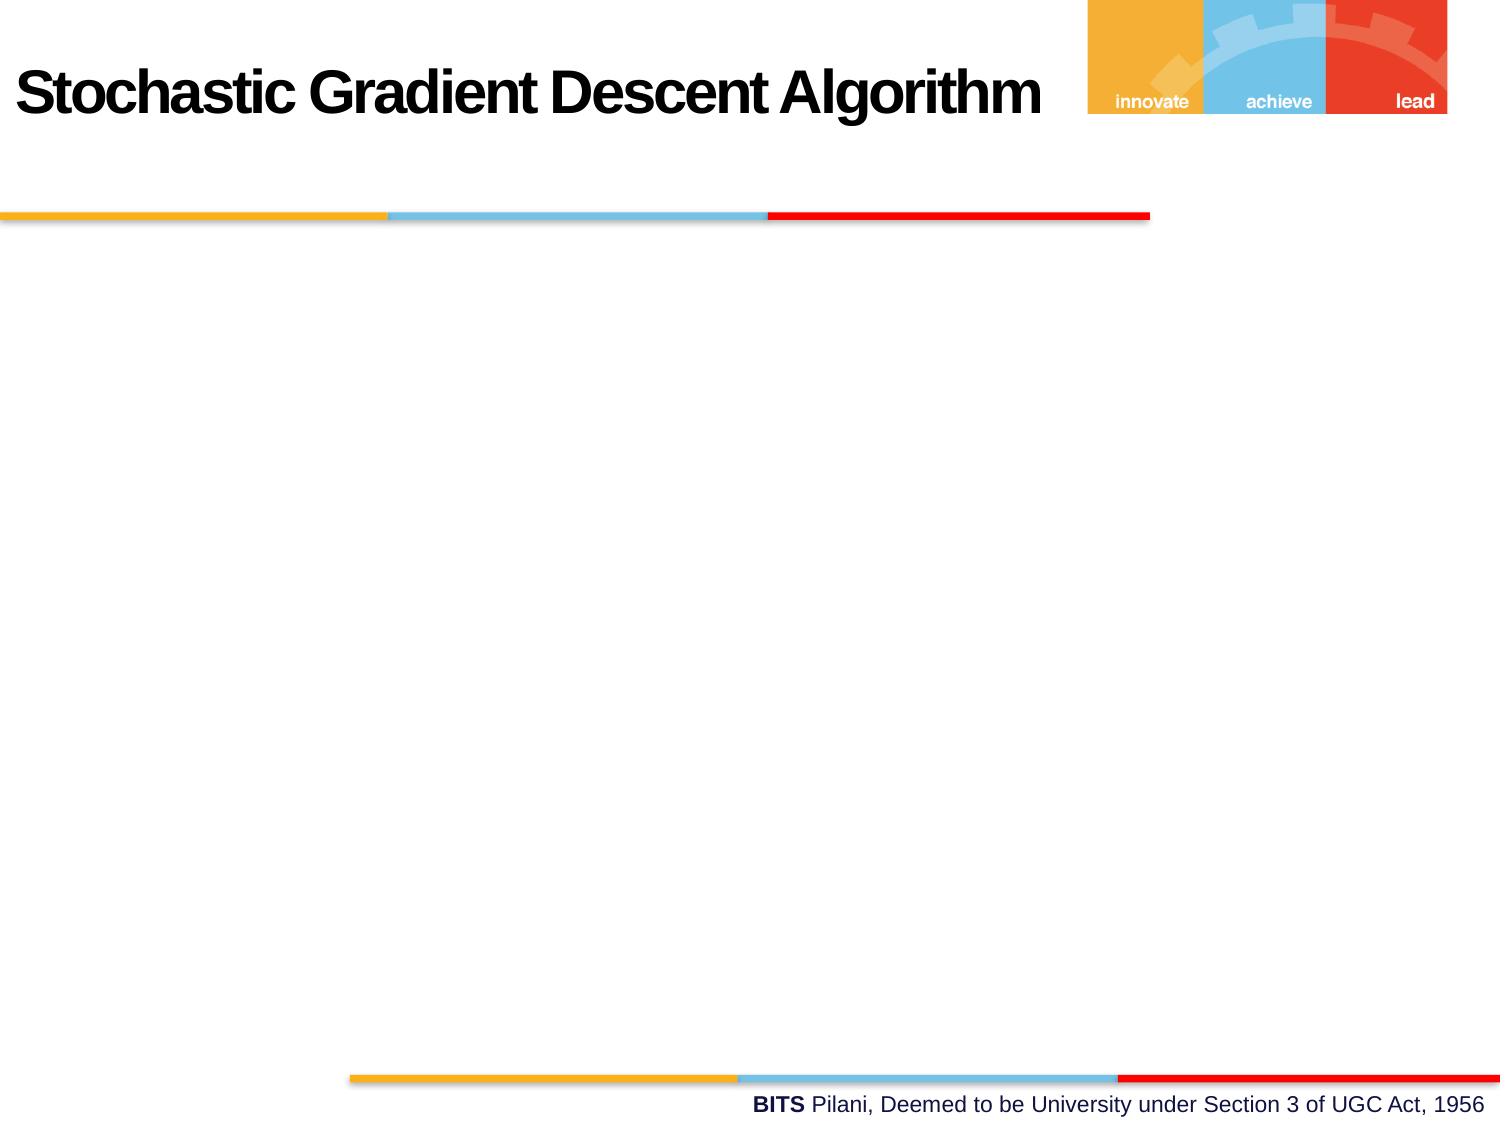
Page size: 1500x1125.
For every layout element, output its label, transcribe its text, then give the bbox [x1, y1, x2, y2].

title Stochastic Gradient Descent Algorithm [0, 26, 1147, 152]
picture [1087, 0, 1448, 114]
